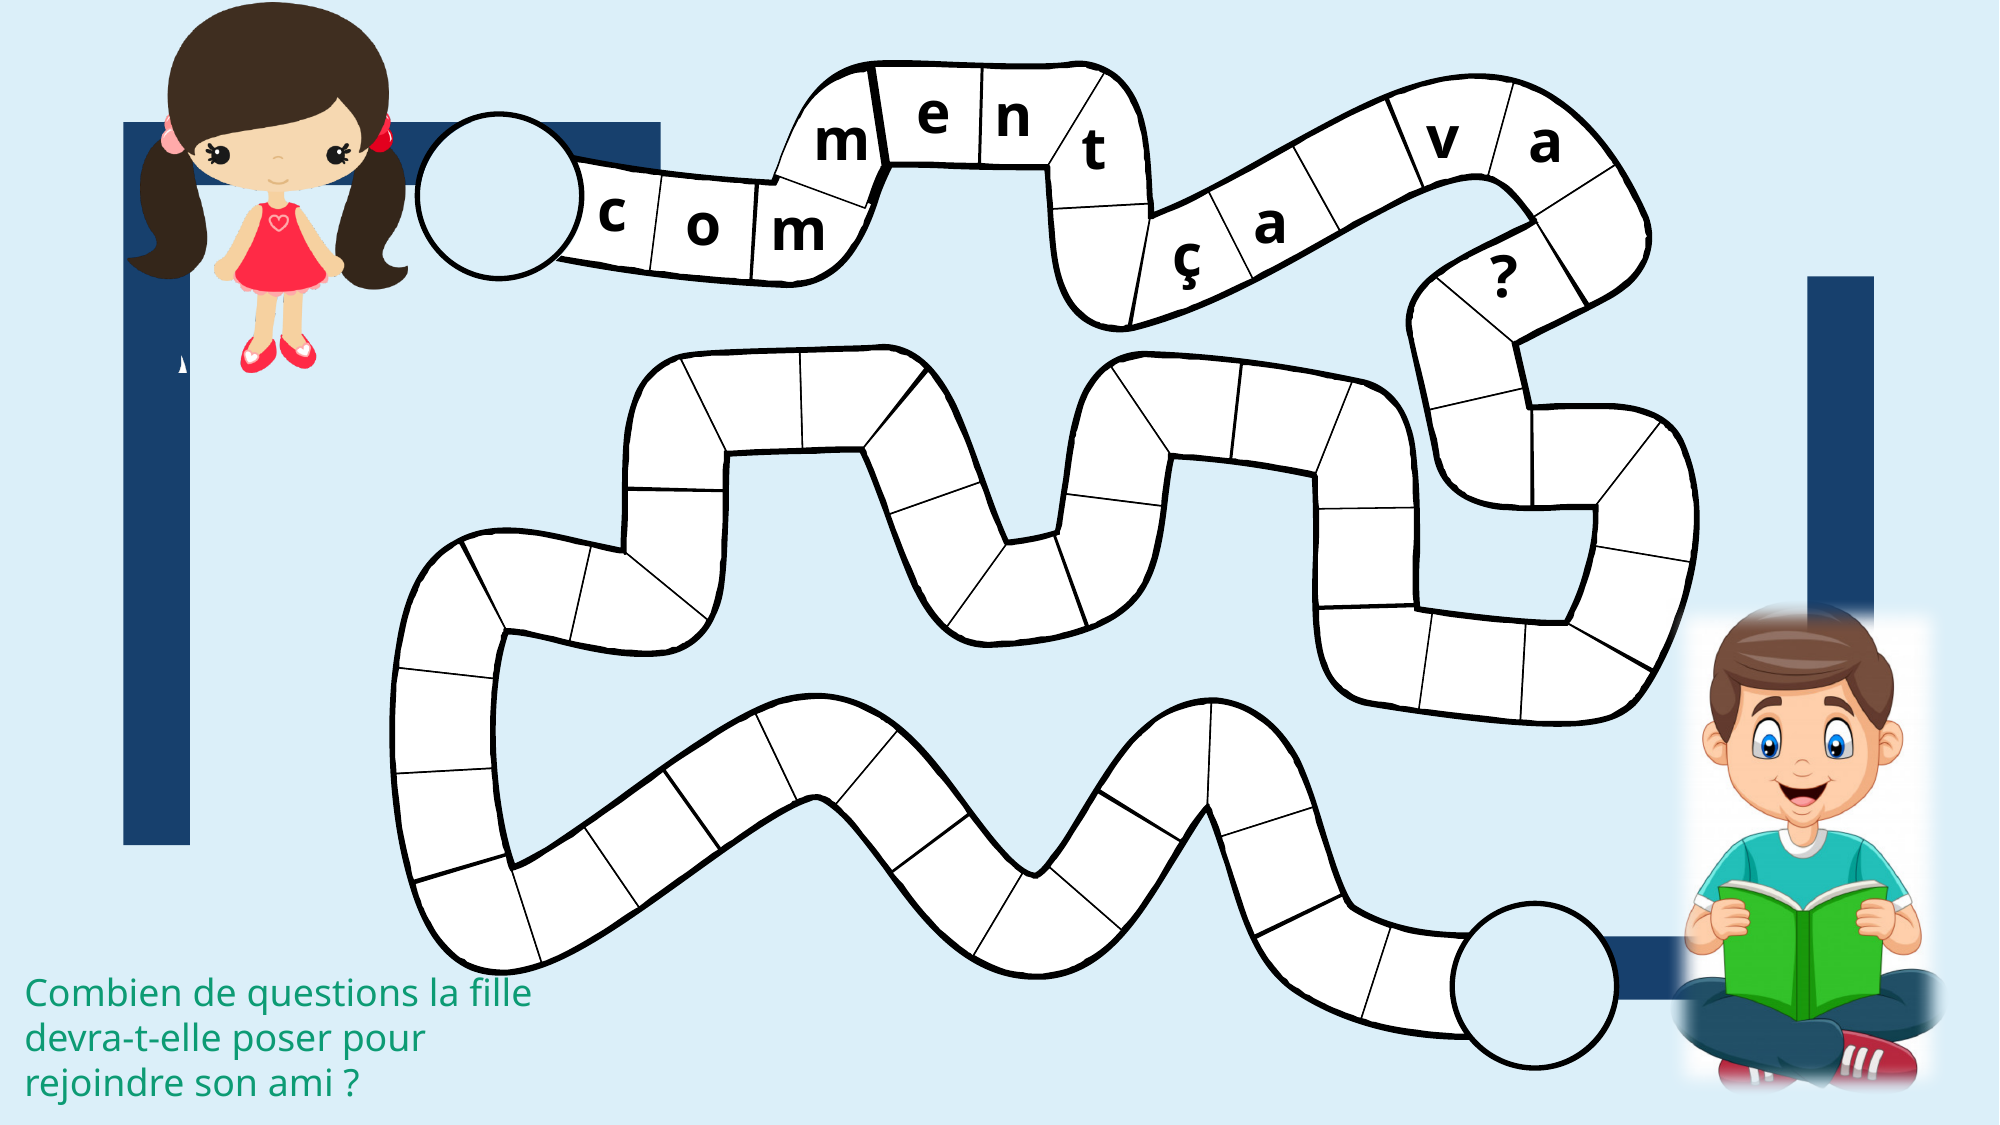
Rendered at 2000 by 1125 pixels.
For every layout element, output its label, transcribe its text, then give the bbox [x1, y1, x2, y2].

text_box m [799, 94, 871, 180]
text_box [1207, 702, 1314, 836]
text_box [1311, 176, 1536, 253]
text_box [649, 175, 756, 280]
text_box [1361, 927, 1464, 1035]
text_box [681, 352, 803, 452]
text_box [1317, 508, 1415, 607]
text_box [835, 730, 969, 872]
text_box a [1238, 177, 1311, 263]
text_box [1208, 146, 1309, 250]
text_box t [1066, 103, 1139, 189]
text_box [1419, 612, 1526, 721]
text_box [1131, 215, 1216, 326]
text_box [1410, 277, 1523, 409]
text_box v [1412, 92, 1484, 177]
text_box [973, 867, 1122, 975]
text_box [1244, 263, 1282, 279]
text_box [1055, 493, 1162, 627]
text_box [584, 770, 720, 908]
text_box [462, 532, 591, 642]
text_box C [655, 174, 662, 221]
text_box n [979, 70, 1052, 156]
text_box [863, 370, 981, 515]
text_box c [582, 165, 655, 251]
text_box [1419, 177, 1457, 188]
text_box C [561, 220, 652, 271]
text_box [1171, 192, 1217, 210]
text_box [587, 795, 1468, 1040]
text_box [755, 698, 897, 804]
text_box [1436, 253, 1475, 309]
text_box [1513, 120, 1700, 598]
text_box [1533, 164, 1648, 304]
text_box [776, 177, 796, 184]
text_box [414, 855, 526, 916]
text_box [1293, 99, 1423, 231]
text_box [398, 543, 506, 678]
text_box [414, 111, 582, 282]
text_box [421, 117, 579, 275]
text_box [1099, 702, 1211, 841]
text_box [1532, 408, 1660, 506]
text_box [947, 535, 1086, 643]
text_box [1488, 83, 1615, 216]
text_box [570, 546, 708, 652]
text_box [1387, 77, 1514, 176]
text_box [774, 70, 883, 209]
text_box [394, 667, 494, 773]
text_box [395, 768, 506, 881]
text_box [1085, 72, 1132, 103]
text_box [1595, 421, 1695, 562]
picture [127, 2, 408, 373]
text_box Combien de questions la fille devra-t-elle poser pour rejoindre son ami ? [9, 916, 587, 1112]
text_box [664, 713, 796, 849]
text_box [1052, 203, 1149, 327]
text_box [1315, 381, 1415, 509]
text_box [1066, 366, 1171, 505]
text_box [1139, 73, 1556, 218]
text_box [1568, 546, 1691, 670]
text_box [1311, 181, 1339, 247]
text_box [889, 483, 1006, 627]
text_box C [578, 161, 599, 172]
text_box [627, 358, 727, 491]
picture [1666, 598, 1949, 1096]
text_box [1521, 222, 1542, 231]
text_box [1318, 606, 1433, 710]
text_box [1255, 895, 1390, 1019]
text_box ? [1475, 231, 1547, 317]
text_box [625, 490, 724, 620]
text_box [512, 827, 639, 941]
text_box [1485, 240, 1586, 343]
text_box [891, 815, 1022, 956]
text_box [800, 349, 926, 449]
text_box [1112, 356, 1241, 460]
text_box [1521, 623, 1652, 722]
text_box [389, 247, 1666, 938]
text_box o [670, 179, 743, 265]
text_box [1049, 792, 1181, 931]
text_box [1429, 388, 1532, 507]
text_box ç [1158, 210, 1230, 296]
text_box [1449, 900, 1620, 1071]
text_box e [901, 67, 974, 153]
text_box m [755, 184, 828, 270]
text_box [874, 66, 982, 164]
text_box [1230, 236, 1253, 290]
text_box [556, 60, 1229, 333]
text_box [1048, 121, 1149, 209]
text_box [751, 195, 872, 283]
text_box [1220, 807, 1342, 936]
text_box [980, 66, 1104, 165]
text_box a [1514, 96, 1586, 182]
text_box [1455, 907, 1613, 1065]
text_box [1231, 364, 1353, 473]
